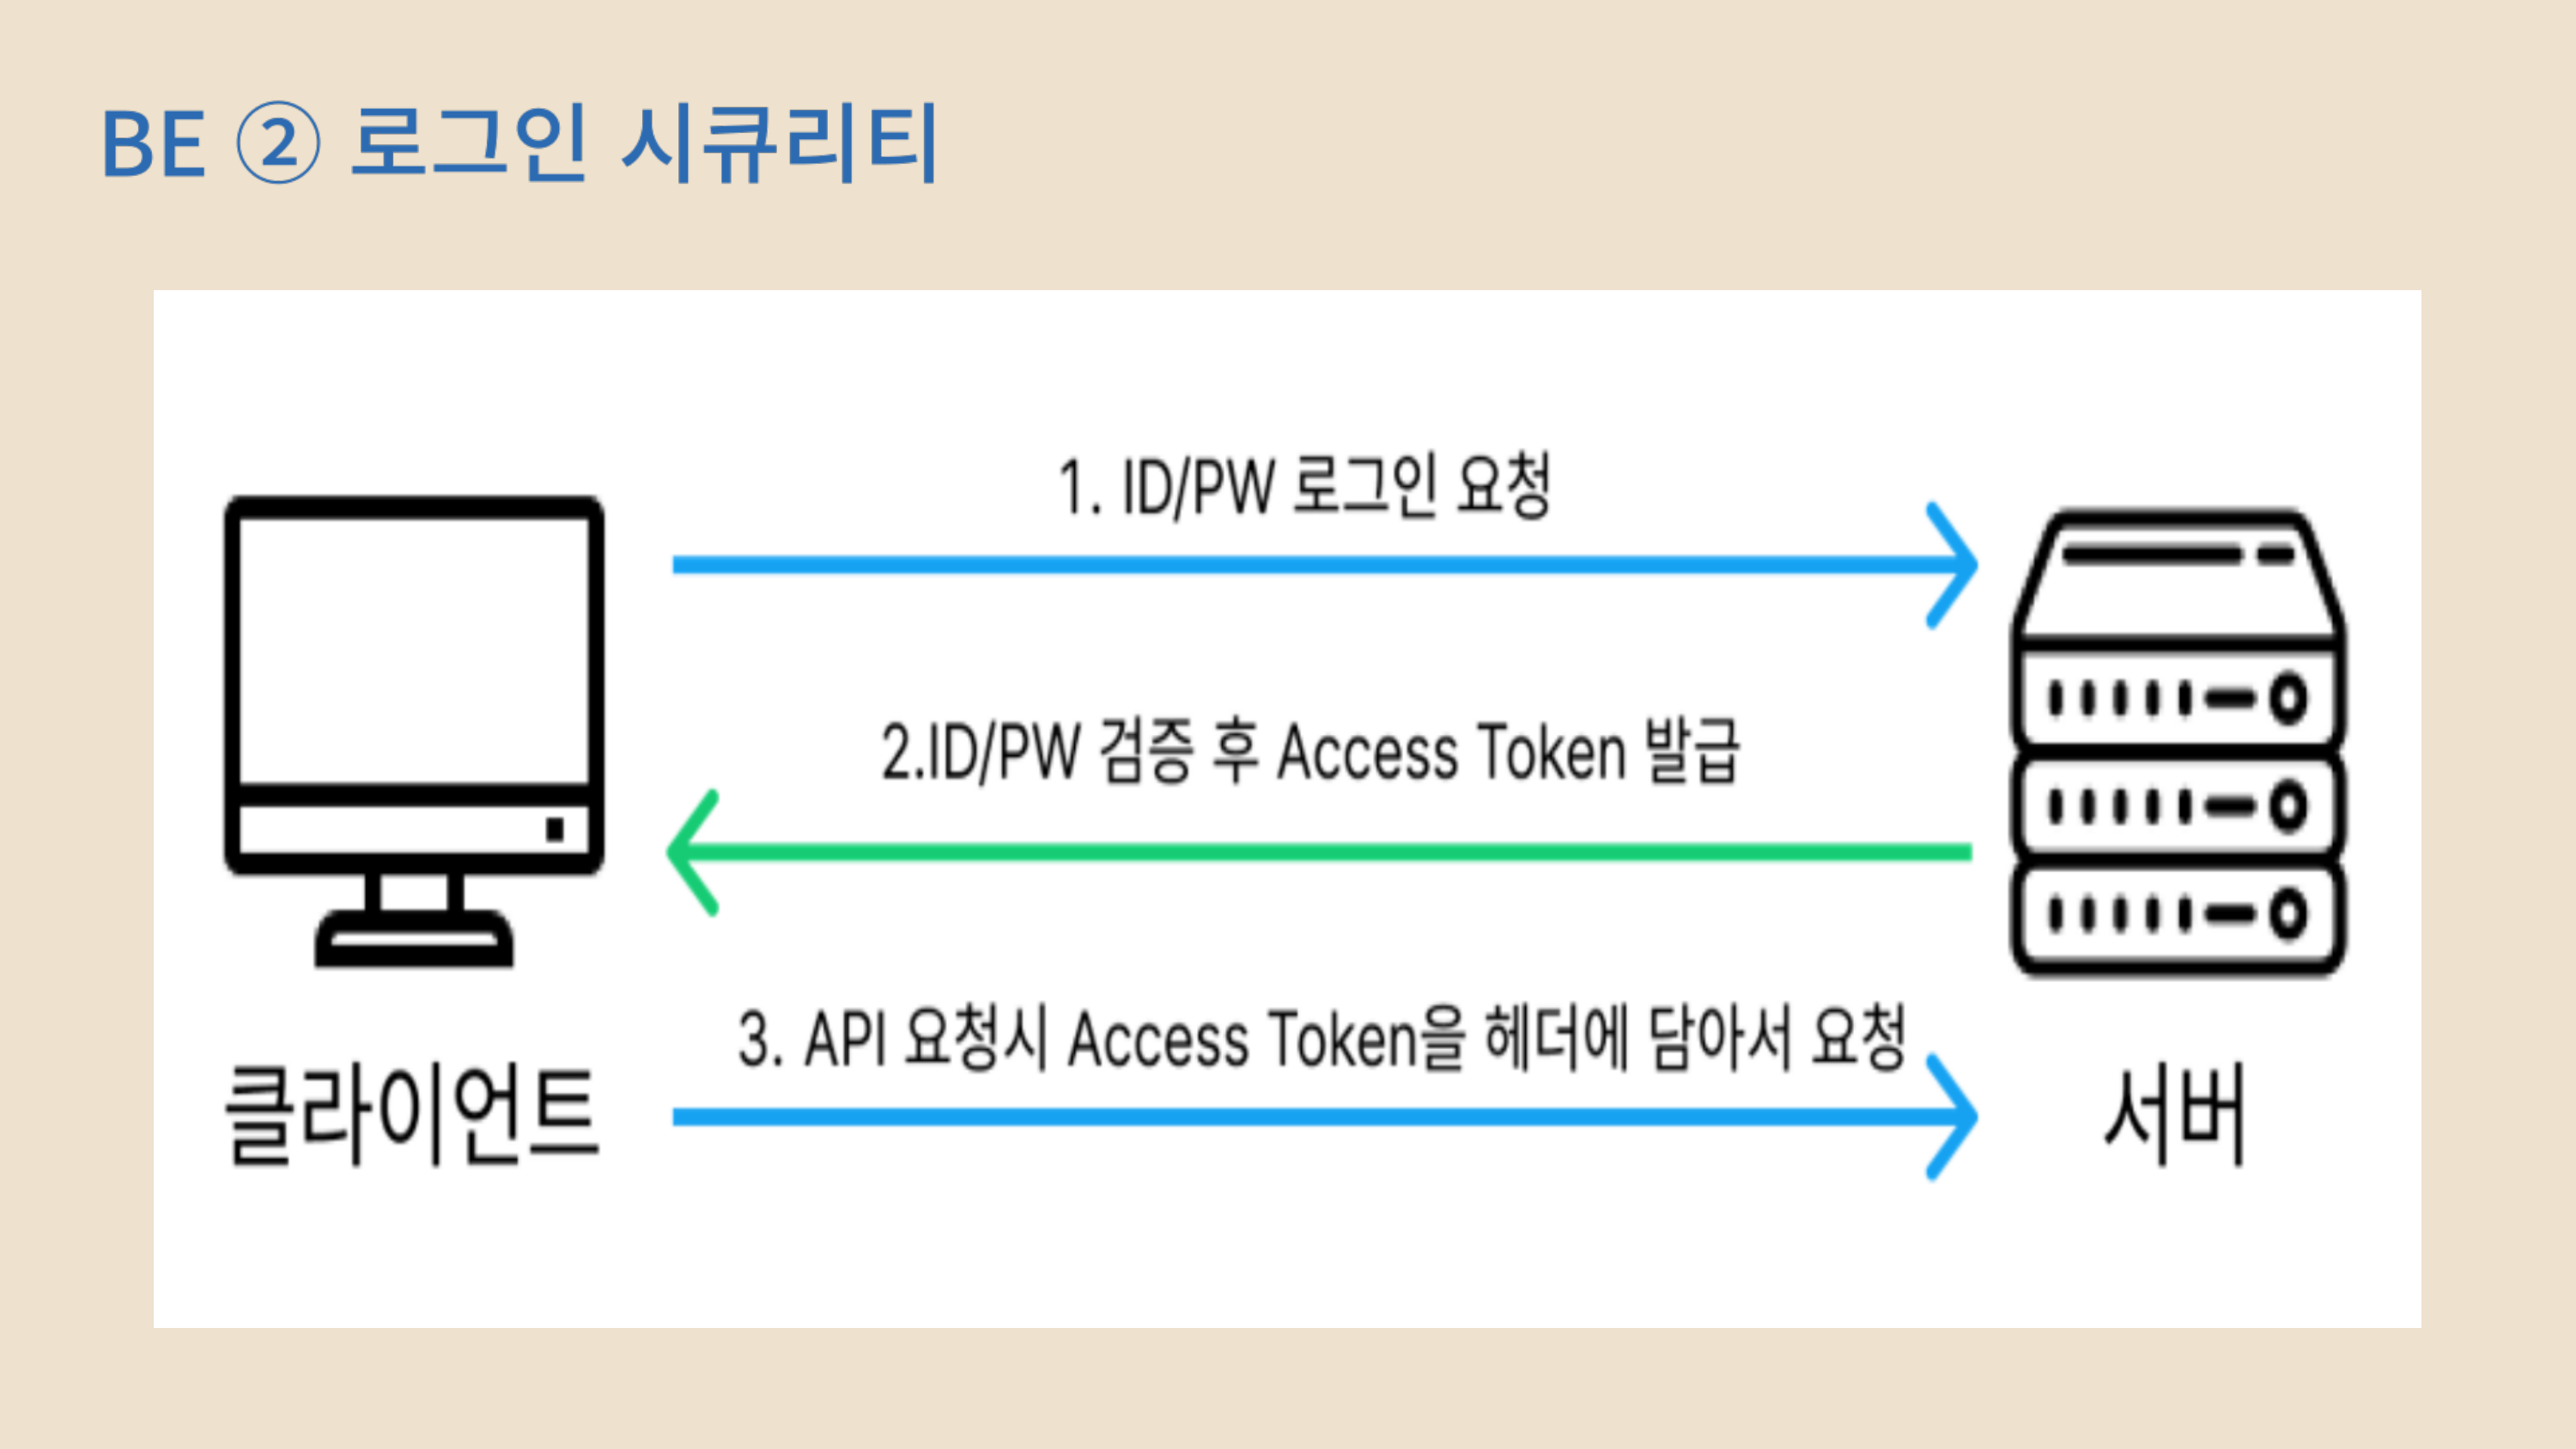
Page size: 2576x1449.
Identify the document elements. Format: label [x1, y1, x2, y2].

picture [63, 47, 1057, 291]
text_box [154, 290, 2422, 1328]
